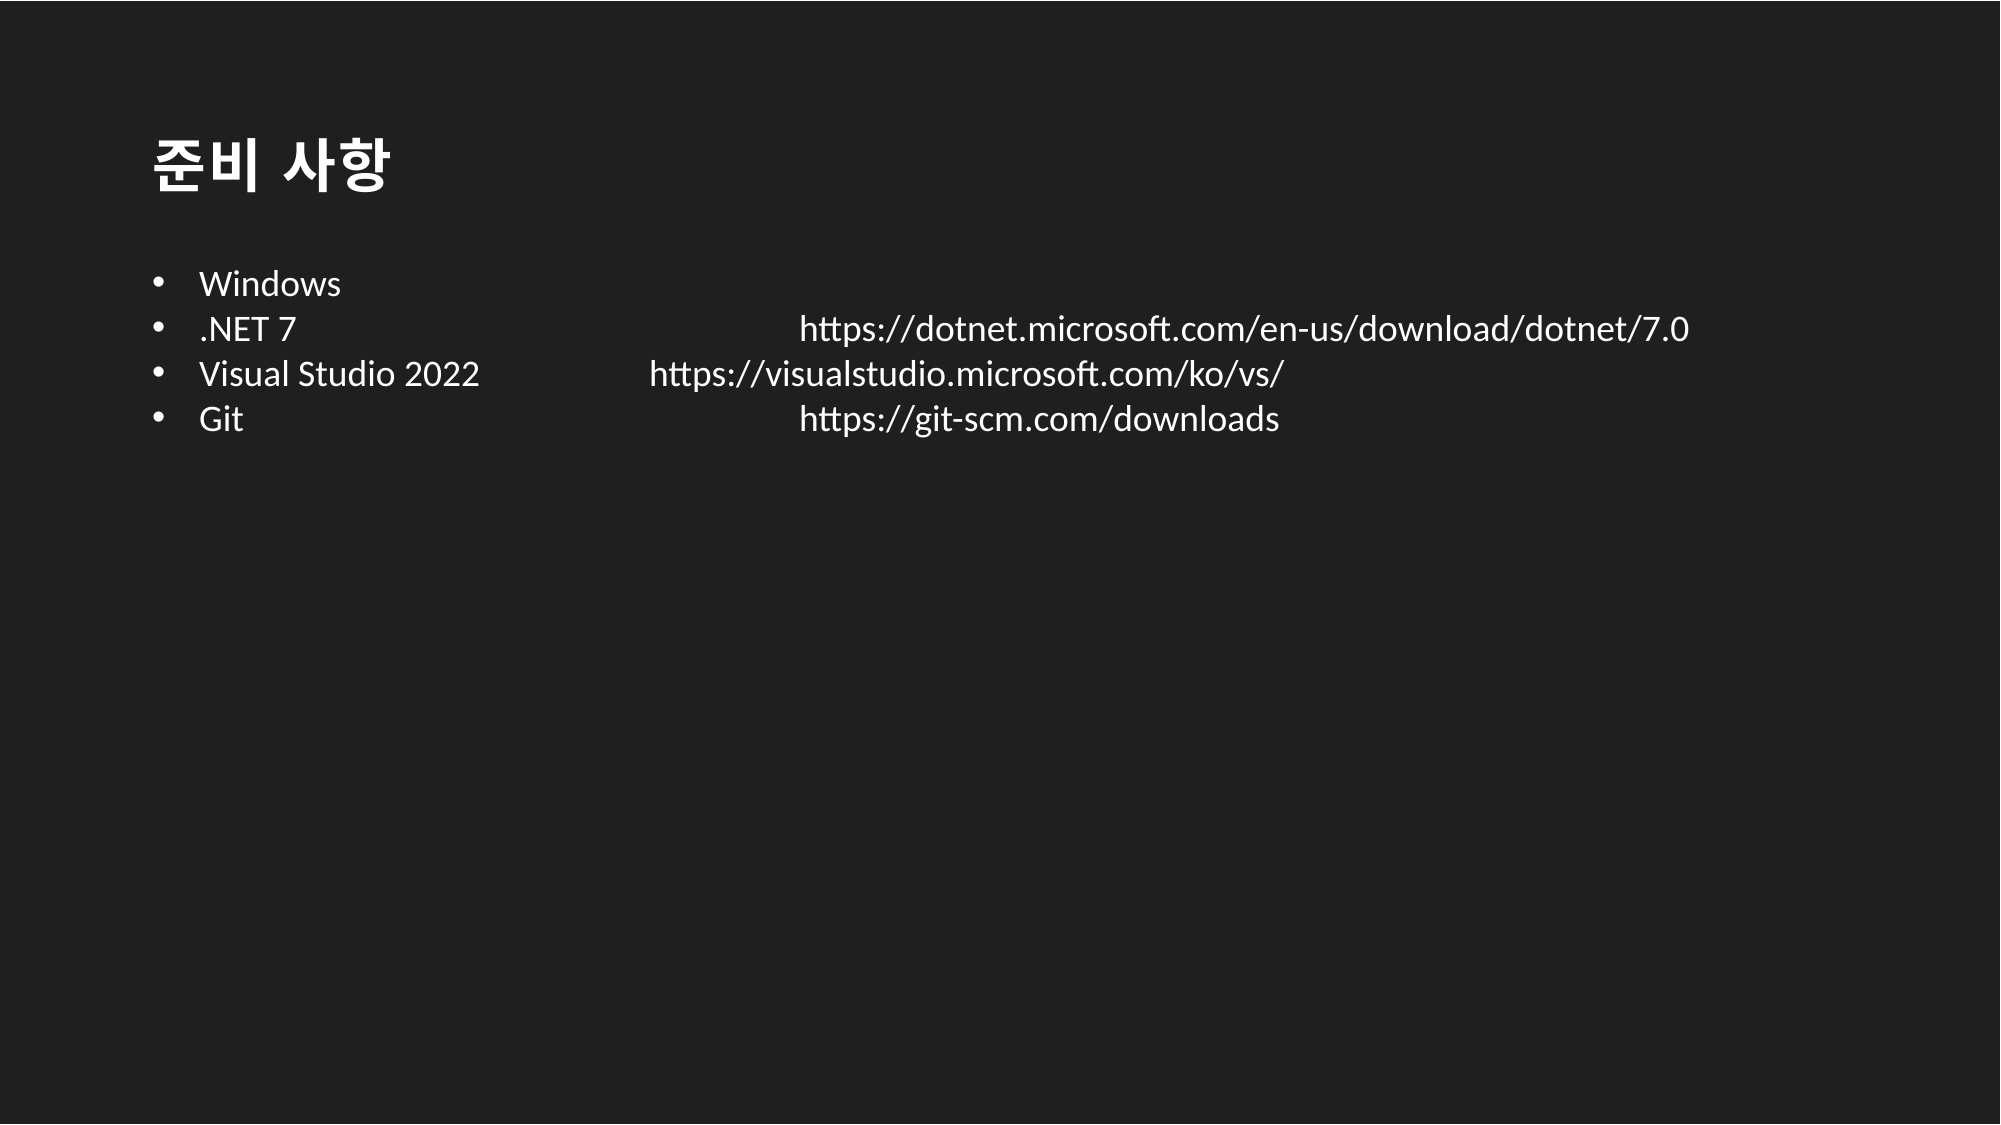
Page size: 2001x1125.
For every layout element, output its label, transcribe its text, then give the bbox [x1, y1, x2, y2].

title 준비 사항 [137, 59, 1863, 251]
picture [0, 1, 2000, 1124]
text_box Windows .NET 7 https://dotnet.microsoft.com/en-us/download/dotnet/7.0 Visual Studio 2022 https://visualstudio.microsoft.com/ko/vs/ Git https://git-scm.com/downloads [137, 251, 1863, 1052]
